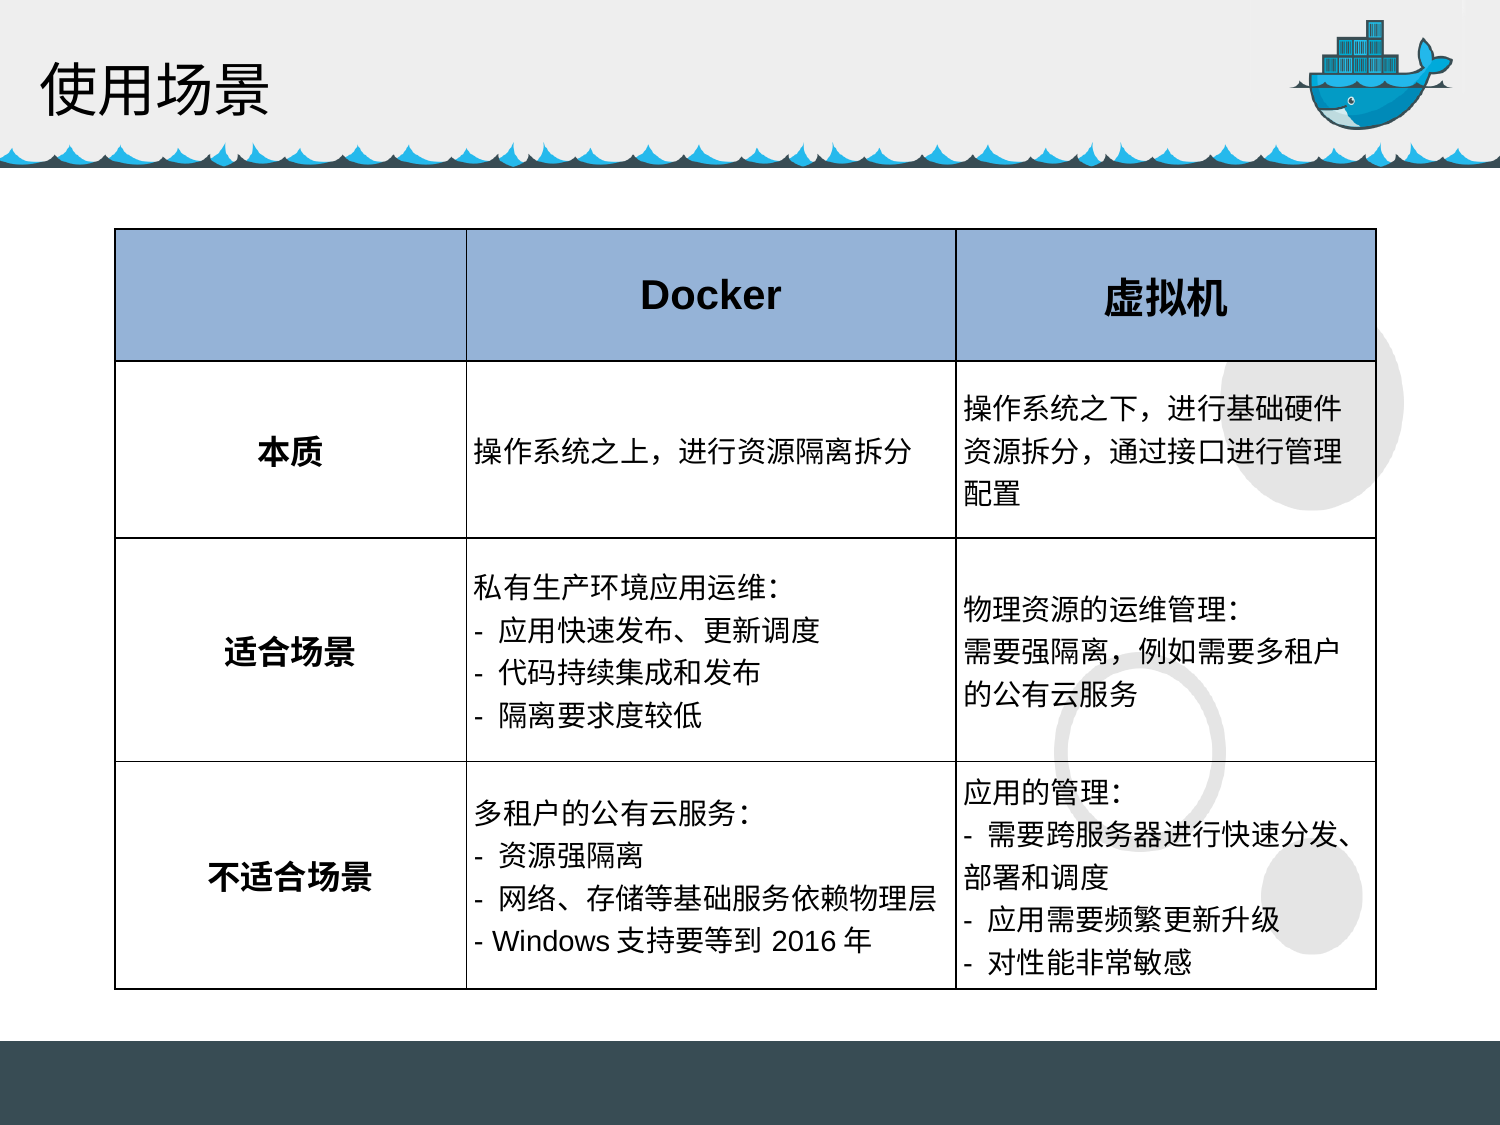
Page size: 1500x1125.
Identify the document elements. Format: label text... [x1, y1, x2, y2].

text_box 使用场景 [31, 45, 1078, 130]
table_header [116, 230, 466, 360]
table_cell 本质 [116, 362, 466, 537]
table_header Docker [467, 230, 955, 360]
table_cell 操作系统之上，进行资源隔离拆分 [467, 362, 955, 537]
picture [0, 0, 1500, 1125]
table_cell 适合场景 [116, 539, 466, 761]
table_cell 操作系统之下，进行基础硬件资源拆分，通过接口进行管理配置 [957, 362, 1375, 537]
table_cell 不适合场景 [116, 762, 466, 988]
table_cell 物理资源的运维管理： 需要强隔离，例如需要多租户的公有云服务 [957, 539, 1375, 761]
table_cell 私有生产环境应用运维： - 应用快速发布、更新调度 - 代码持续集成和发布 - 隔离要求度较低 [467, 539, 955, 761]
table_cell 多租户的公有云服务： - 资源强隔离 - 网络、存储等基础服务依赖物理层 - Windows支持要等到2016年 [467, 762, 955, 988]
table_header 虚拟机 [957, 230, 1375, 360]
table_cell 应用的管理： - 需要跨服务器进行快速分发、部署和调度 - 应用需要频繁更新升级 - 对性能非常敏感 [957, 762, 1375, 988]
